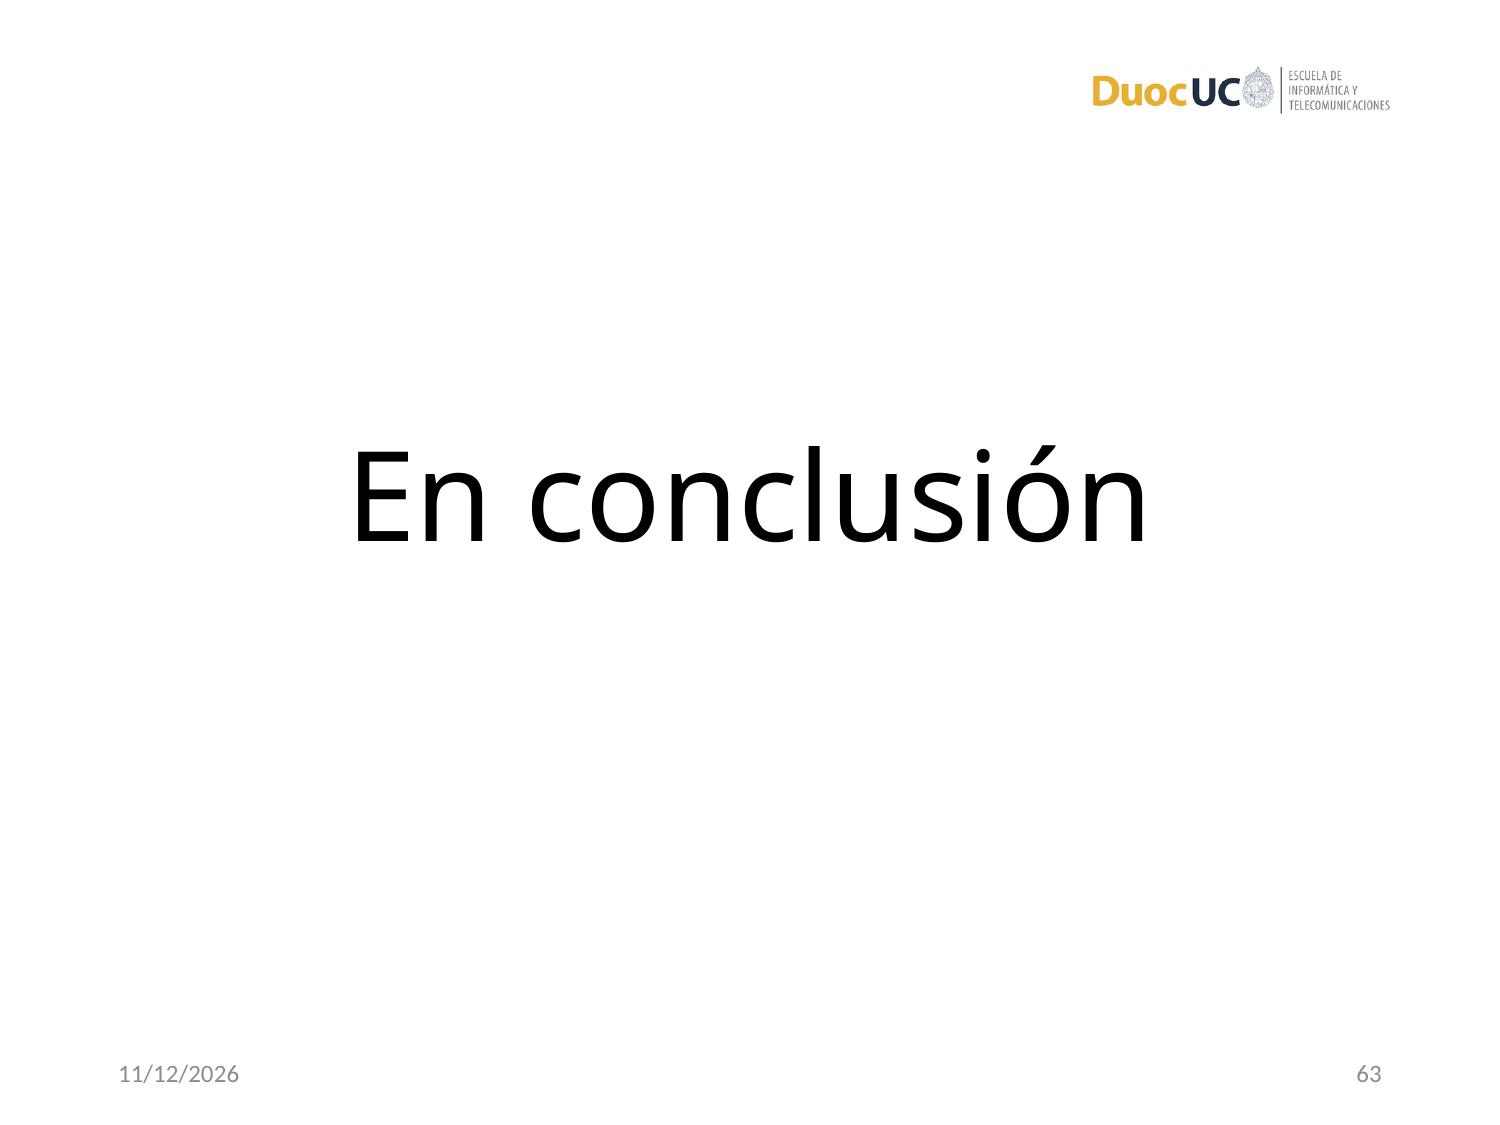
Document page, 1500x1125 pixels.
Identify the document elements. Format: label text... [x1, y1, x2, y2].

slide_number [103, 1042, 441, 1103]
title En conclusión [112, 184, 1388, 576]
picture [1085, 59, 1397, 118]
slide_number 63 [1059, 1042, 1397, 1103]
